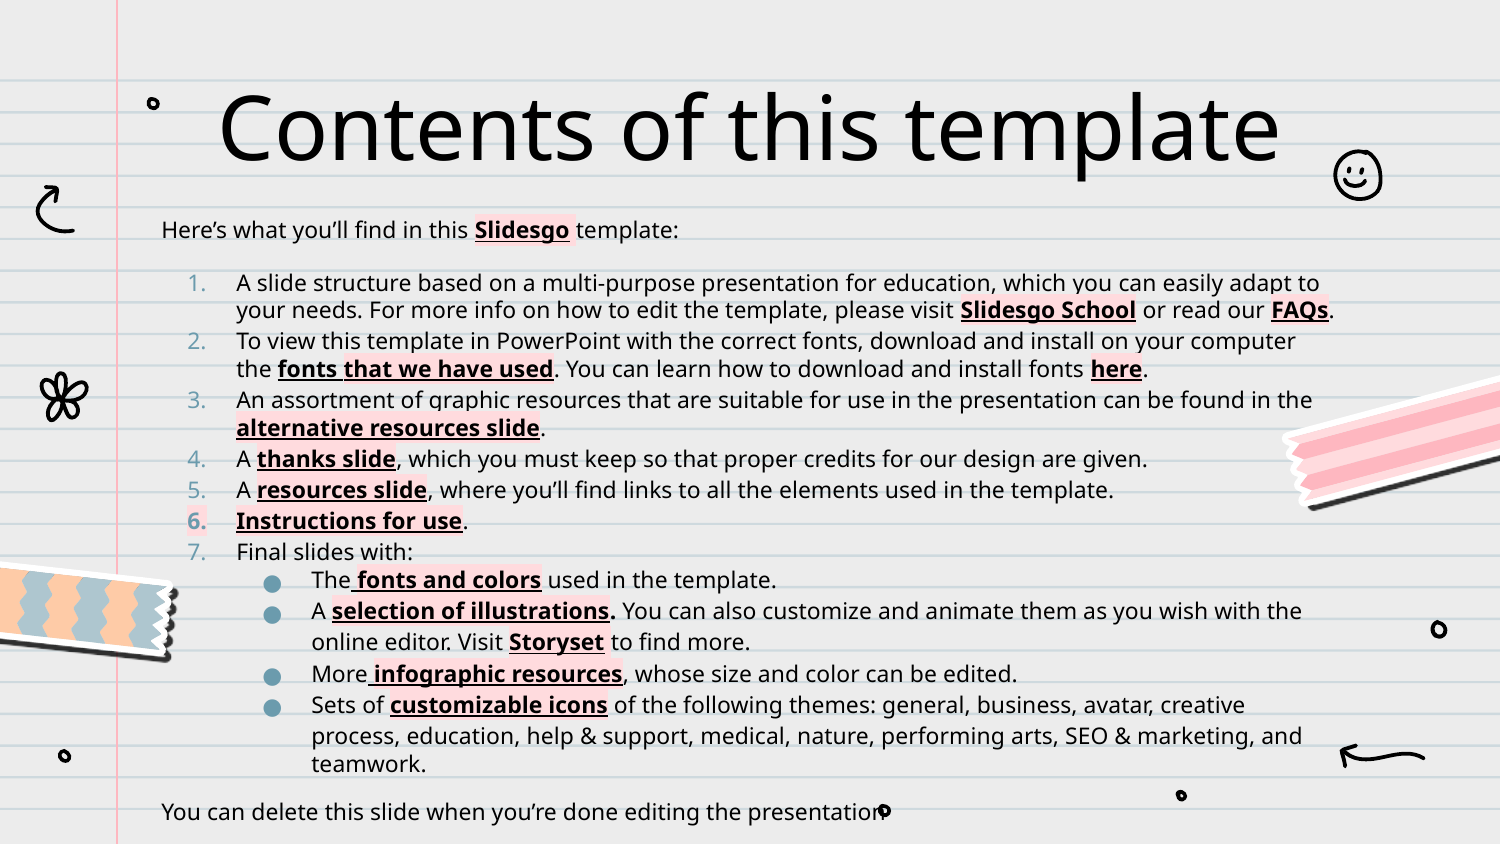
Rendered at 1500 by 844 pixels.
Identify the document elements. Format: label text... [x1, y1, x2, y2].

list Here’s what you’ll find in this Slidesgo template: A slide structure based on a multi-purpose presentation for education, which you can easily adapt to your needs. For more info on how to edit the template, please visit Slidesgo School or read our FAQs. To view this template in PowerPoint with the correct fonts, download and install on your computer the fonts that we have used. You can learn how to download and install fonts here. An assortment of graphic resources that are suitable for use in the presentation can be found in the alternative resources slide. A thanks slide, which you must keep so that proper credits for our design are given. A resources slide, where you’ll find links to all the elements used in the template. Instructions for use. Final slides with: The fonts and colors used in the template. A selection of illustrations. You can also customize and animate them as you wish with the online editor. Visit Storyset to find more. More infographic resources, whose size and color can be edited. Sets of customizable icons of the following themes: general, business, avatar, creative process, education, help & support, medical, nature, performing arts, SEO & marketing, and teamwork. You can delete this slide when you’re done editing the presentation [146, 201, 1354, 751]
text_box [0, 559, 173, 649]
title Contents of this template [116, 88, 1383, 162]
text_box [1281, 365, 1500, 507]
